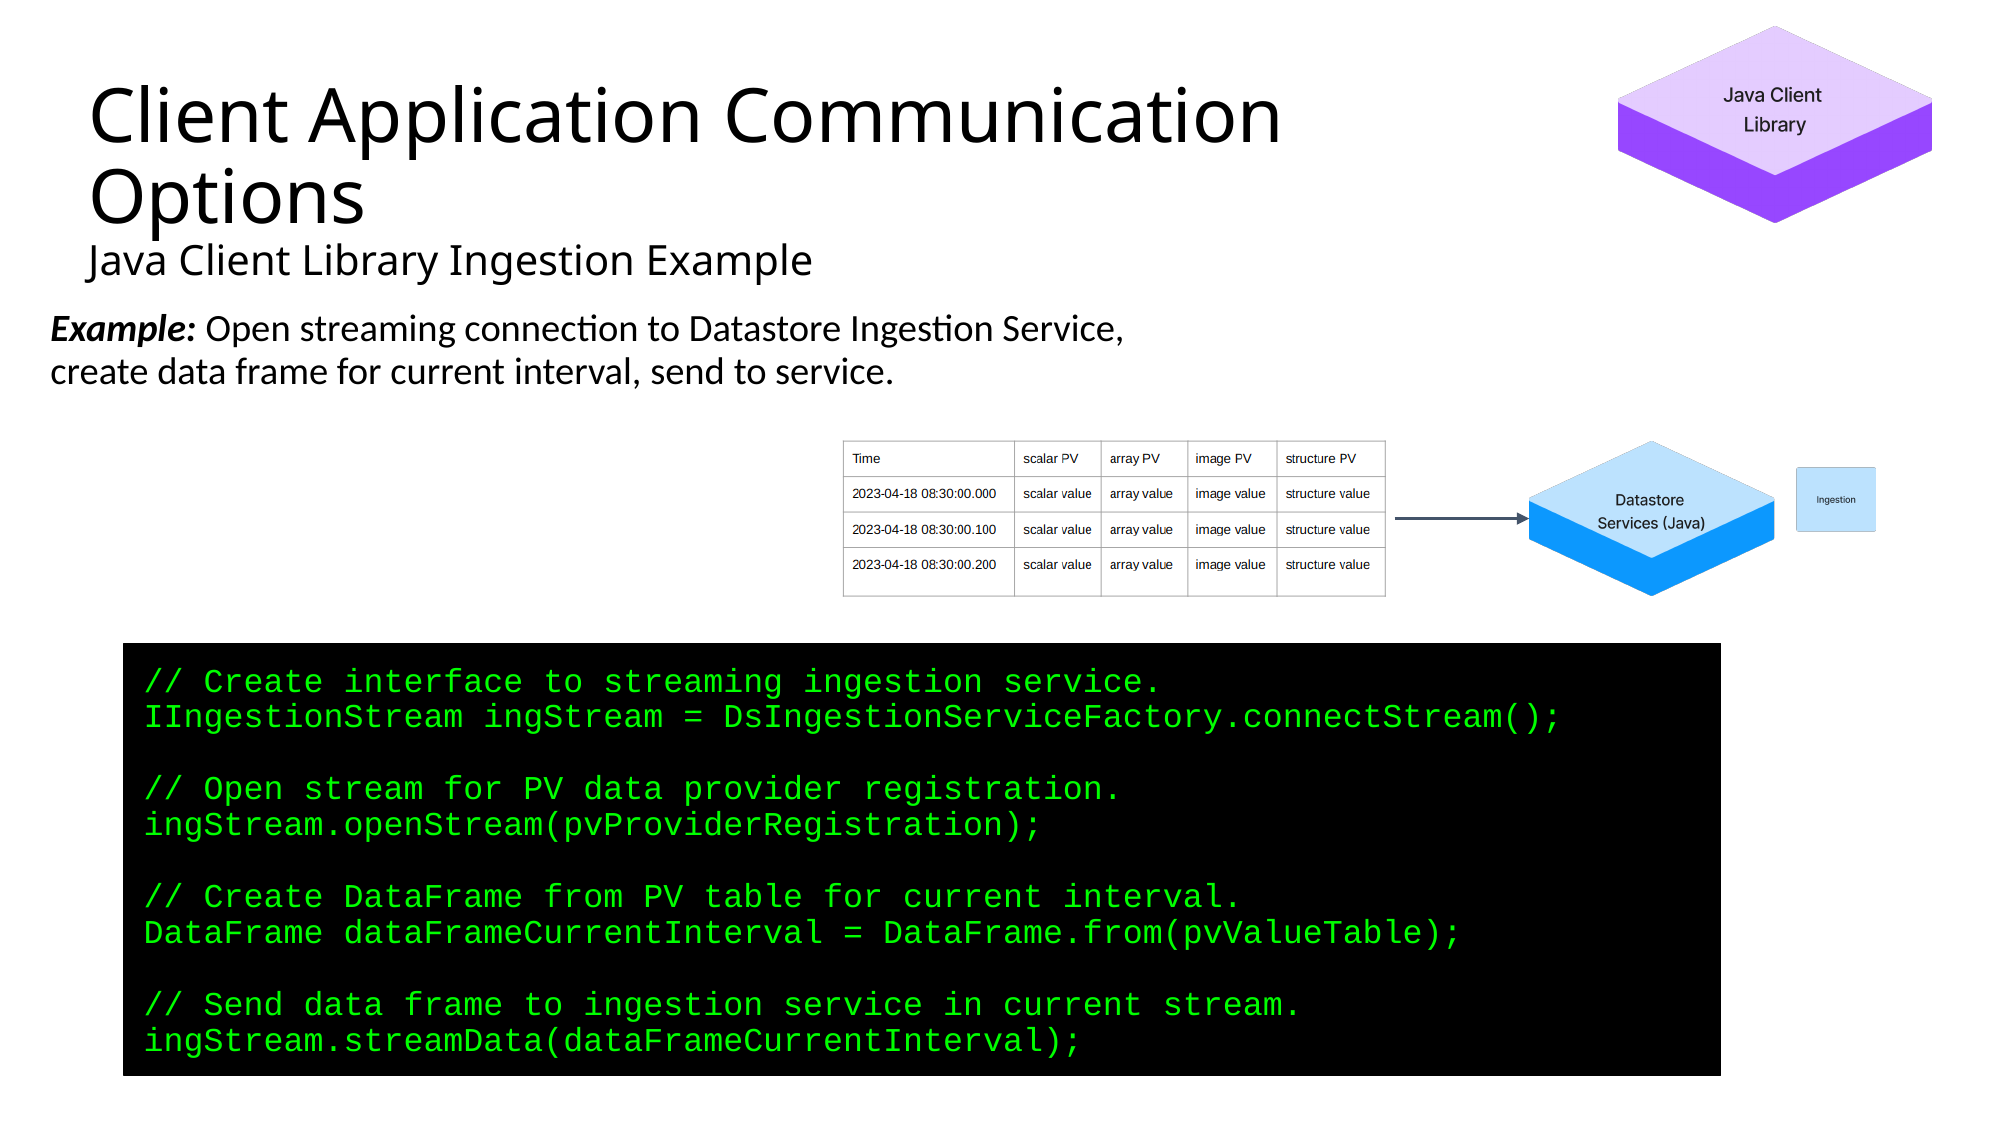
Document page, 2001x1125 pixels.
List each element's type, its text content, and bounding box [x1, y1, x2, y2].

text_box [833, 432, 1876, 605]
title Client Application Communication Options Java Client Library Ingestion Example [68, 57, 1600, 223]
list // Create interface to streaming ingestion service. IIngestionStream ingStream = DsIngestionServiceFactory.connectStream(); // Open stream for PV data provider registration. ingStream.openStream(pvProviderRegistration); // Create DataFrame from PV table for current interval. DataFrame dataFrameCurrentInterval = DataFrame.from(pvValueTable); // Send data frame to ingestion service in current stream. ingStream.streamData(dataFrameCurrentInterval); [123, 643, 1721, 1076]
picture [1618, 26, 1932, 223]
list Example: Open streaming connection to Datastore Ingestion Service, create data frame for current interval, send to service. [30, 286, 1206, 421]
